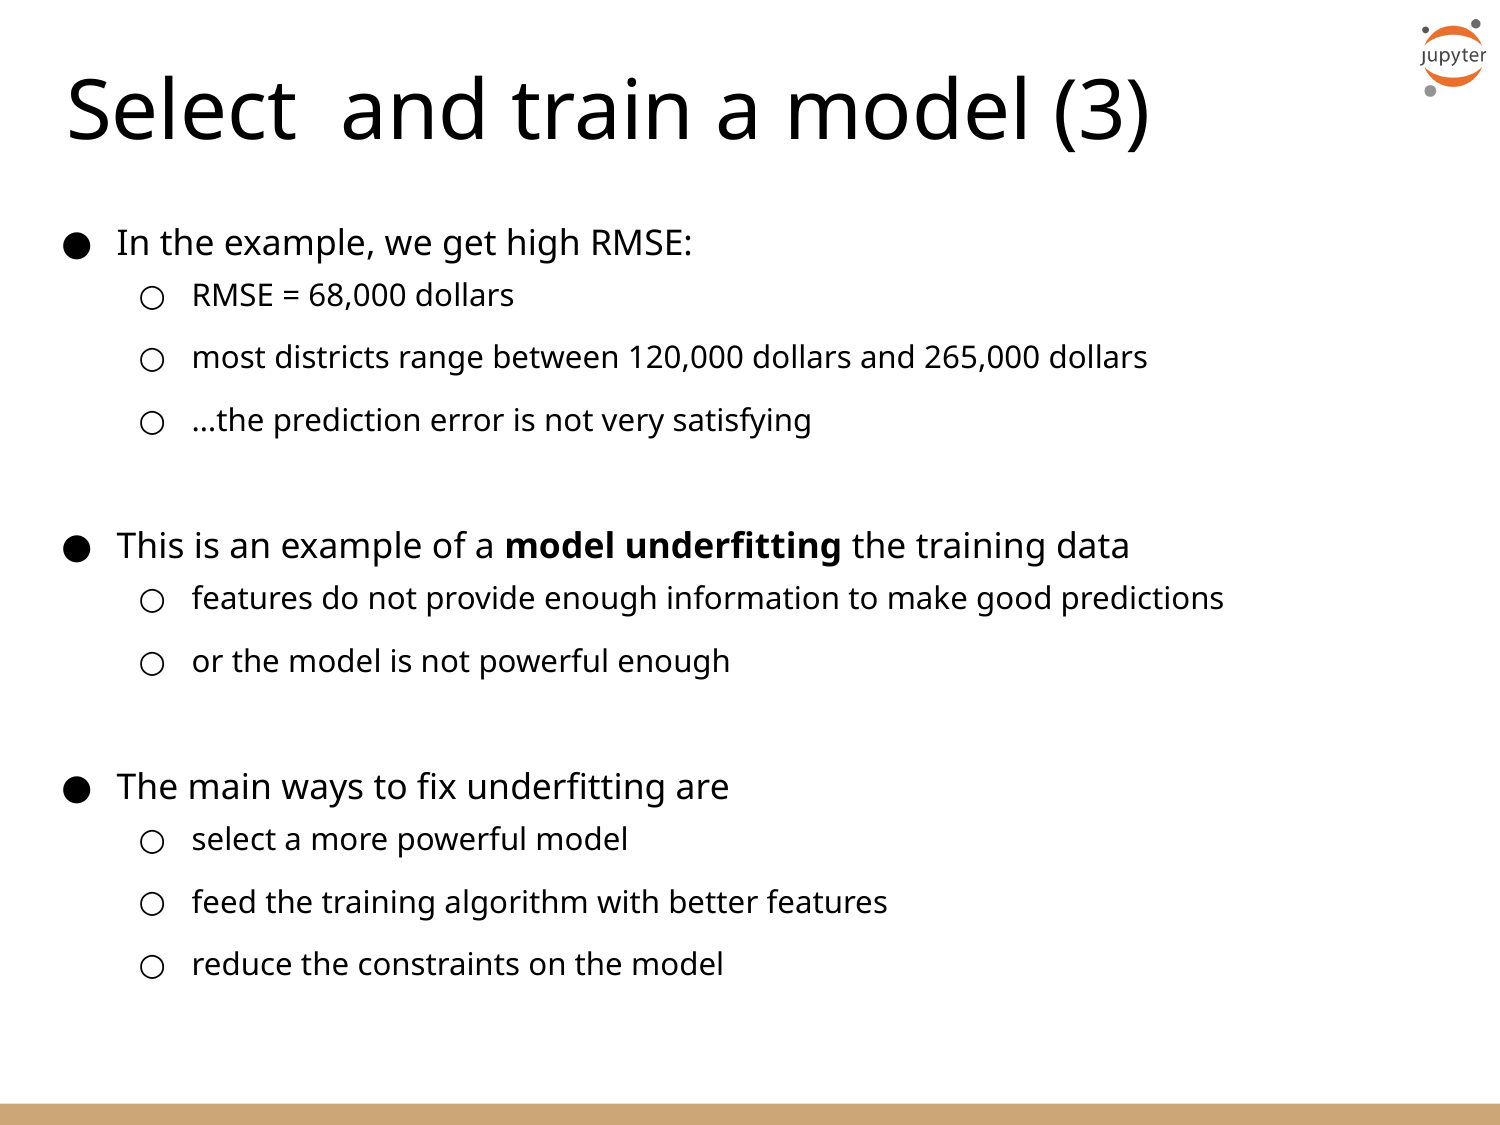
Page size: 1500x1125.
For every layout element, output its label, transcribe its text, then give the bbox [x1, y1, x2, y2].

list In the example, we get high RMSE: RMSE = 68,000 dollars most districts range between 120,000 dollars and 265,000 dollars …the prediction error is not very satisfying This is an example of a model underfitting the training data features do not provide enough information to make good predictions or the model is not powerful enough The main ways to fix underfitting are select a more powerful model feed the training algorithm with better features reduce the constraints on the model [26, 198, 1474, 1056]
picture [1419, 16, 1488, 98]
title Select and train a model (3) [51, 69, 1449, 172]
